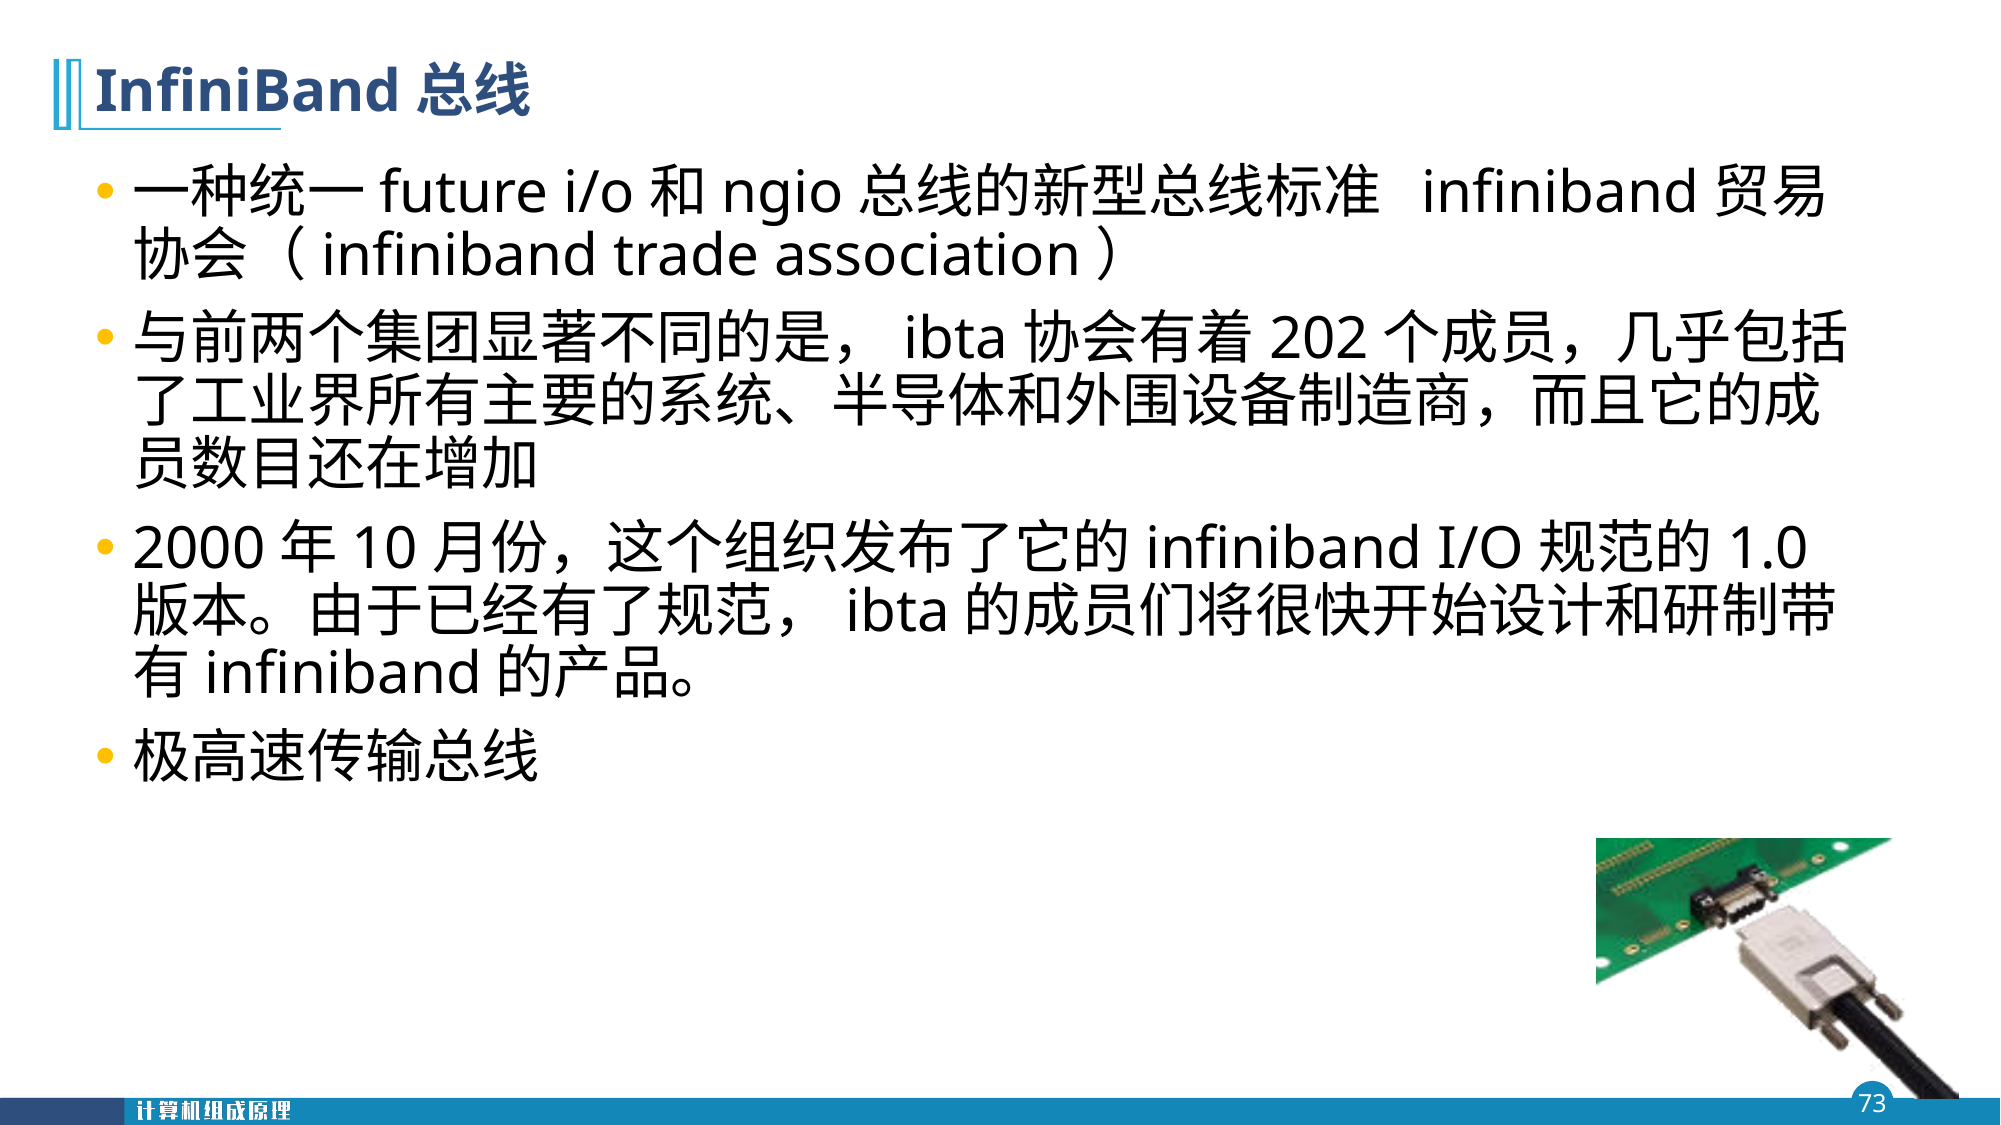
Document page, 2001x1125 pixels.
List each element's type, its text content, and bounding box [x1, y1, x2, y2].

title InfiniBand总线 [80, 42, 1805, 144]
picture [1596, 838, 1959, 1099]
list 一种统一future i/o和ngio总线的新型总线标准 infiniband贸易协会（infiniband trade association） 与前两个集团显著不同的是，ibta协会有着202个成员，几乎包括了工业界所有主要的系统、半导体和外围设备制造商，而且它的成员数目还在增加 2000年10月份，这个组织发布了它的infiniband I/O规范的1.0版本。由于已经有了规范，ibta的成员们将很快开始设计和研制带有infiniband的产品。 极高速传输总线 [80, 154, 1890, 1080]
